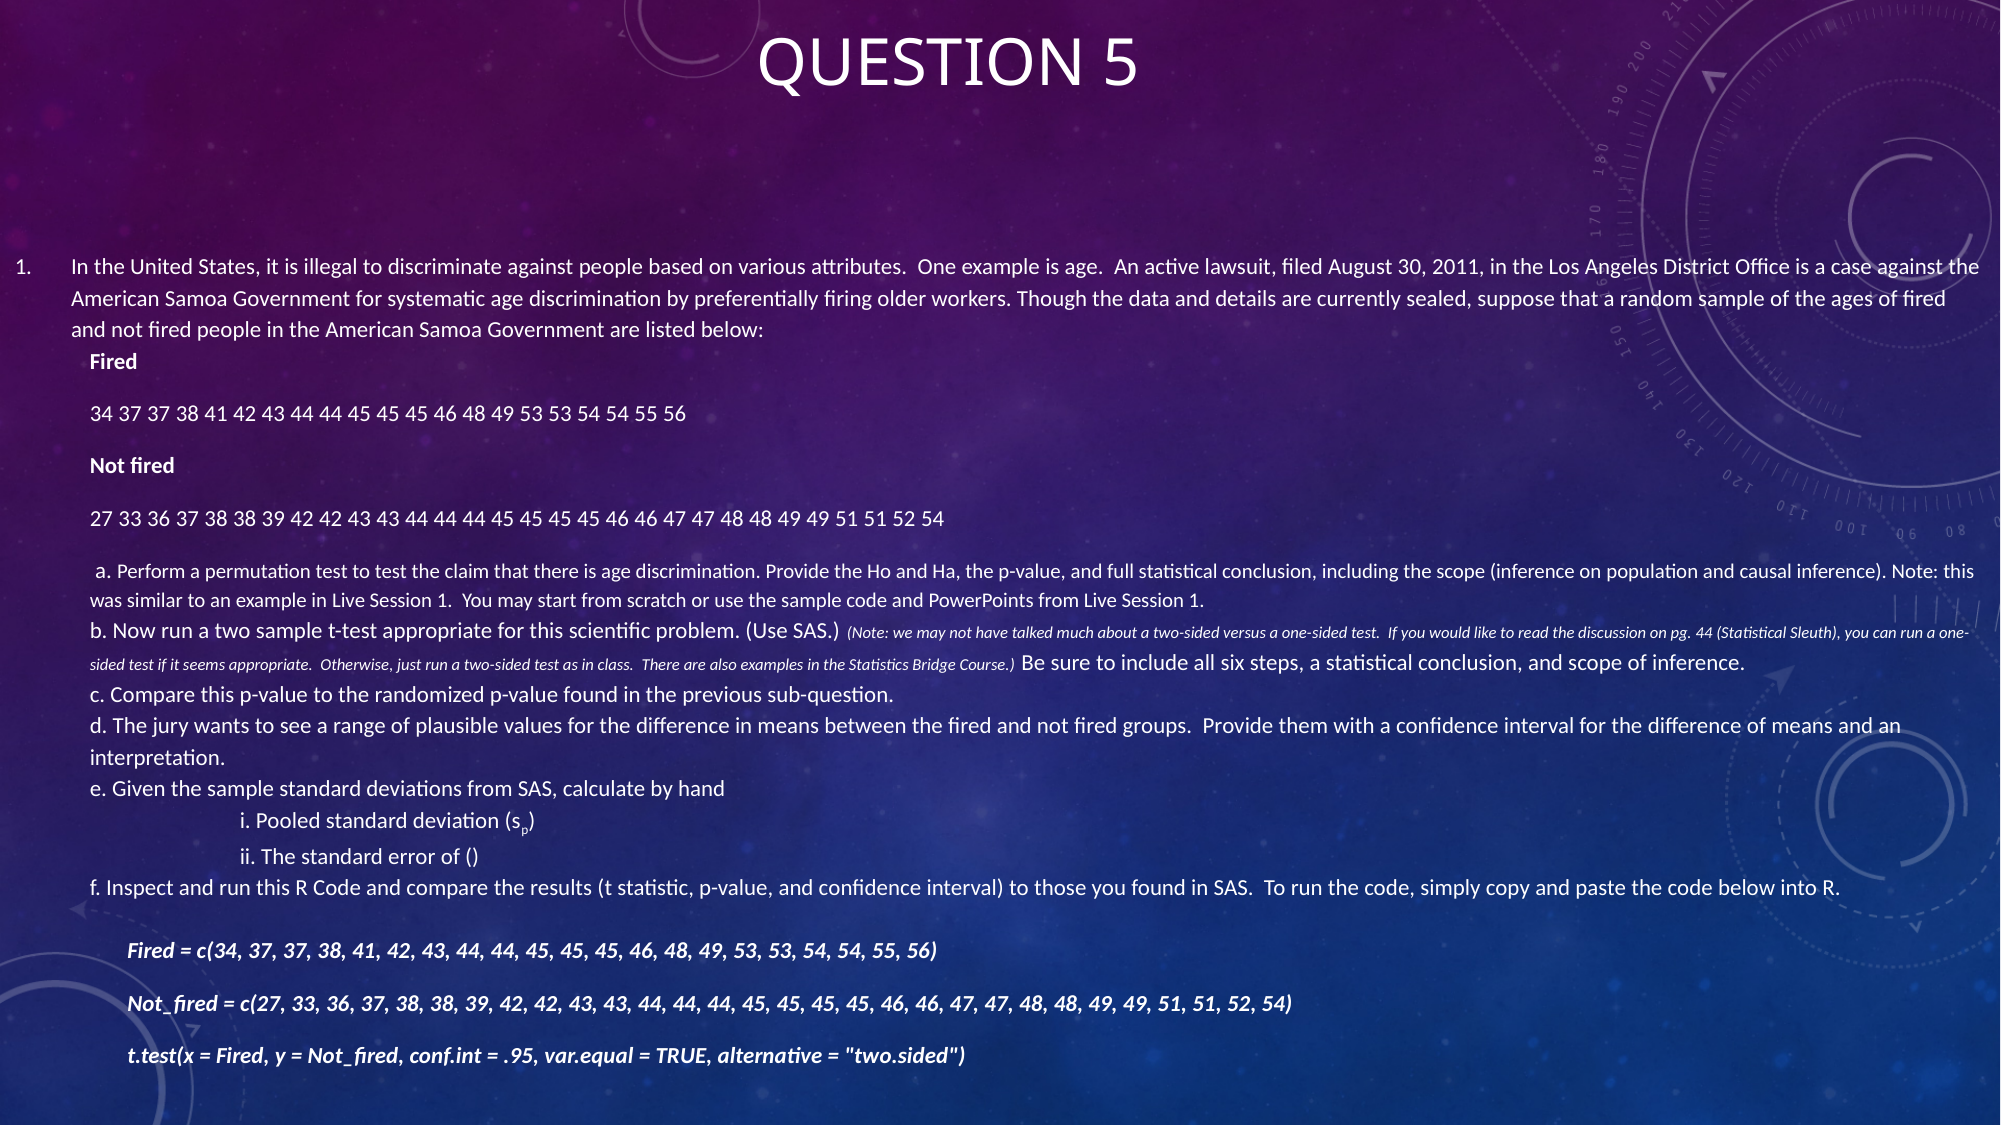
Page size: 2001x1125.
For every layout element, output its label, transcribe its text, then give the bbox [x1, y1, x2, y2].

picture [0, 0, 2001, 1125]
title Question 5 [117, 12, 1780, 107]
